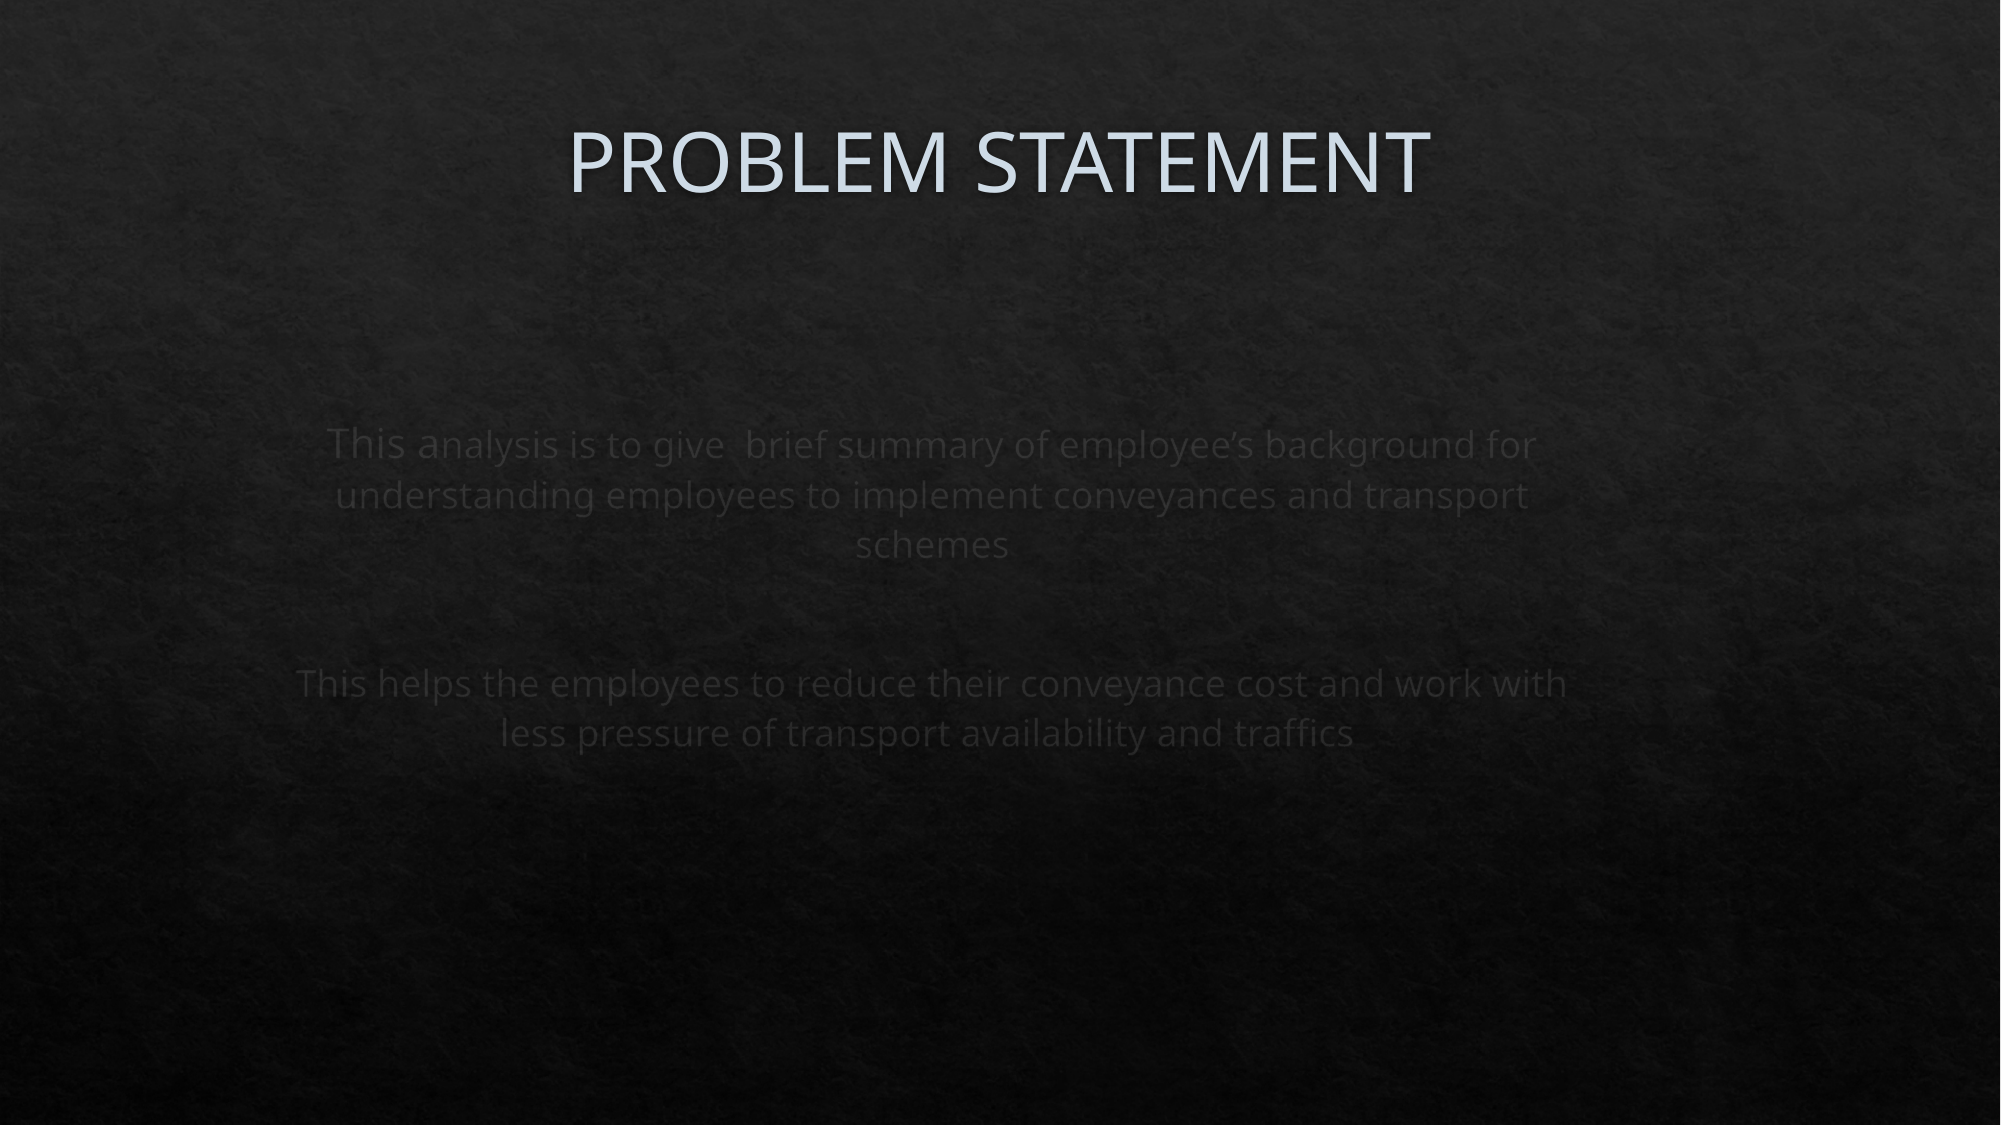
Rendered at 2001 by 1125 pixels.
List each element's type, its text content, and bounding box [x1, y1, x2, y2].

list This analysis is to give brief summary of employee’s background for understanding employees to implement conveyances and transport schemes This helps the employees to reduce their conveyance cost and work with less pressure of transport availability and traffics [259, 403, 1606, 802]
title PROBLEM STATEMENT [212, 100, 1786, 219]
